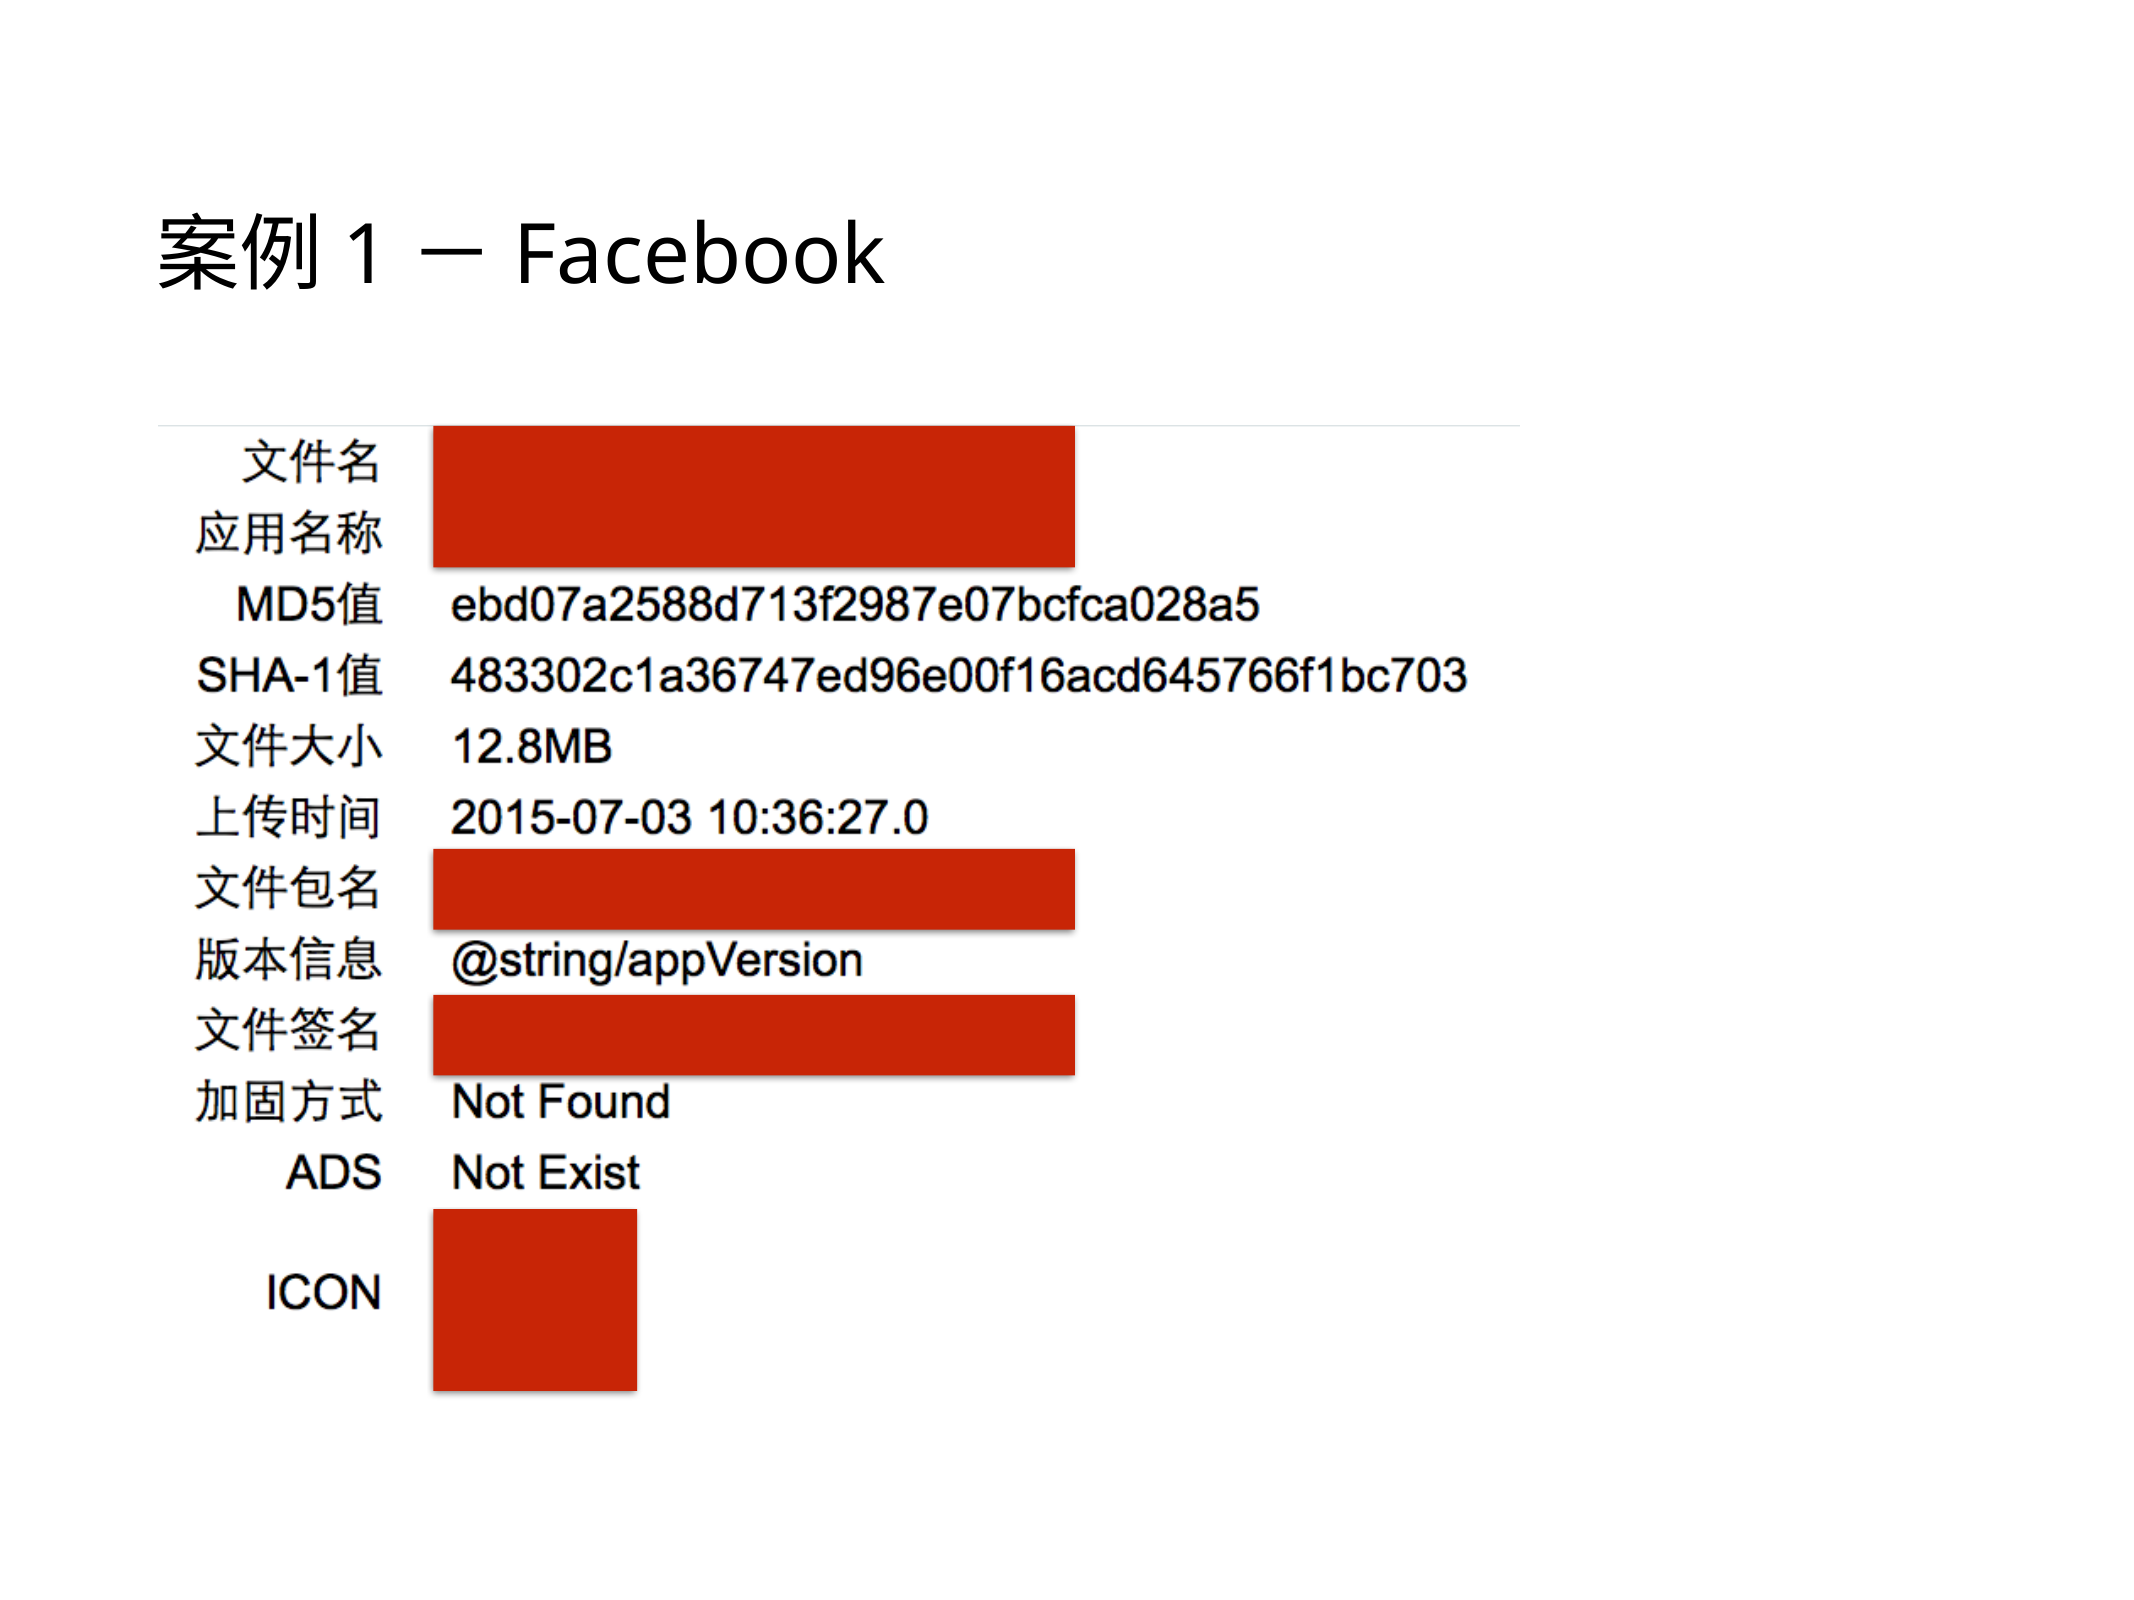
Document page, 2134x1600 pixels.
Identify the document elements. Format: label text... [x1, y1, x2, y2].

picture [158, 425, 1520, 1443]
title 案例1－Facebook [155, 72, 1978, 428]
